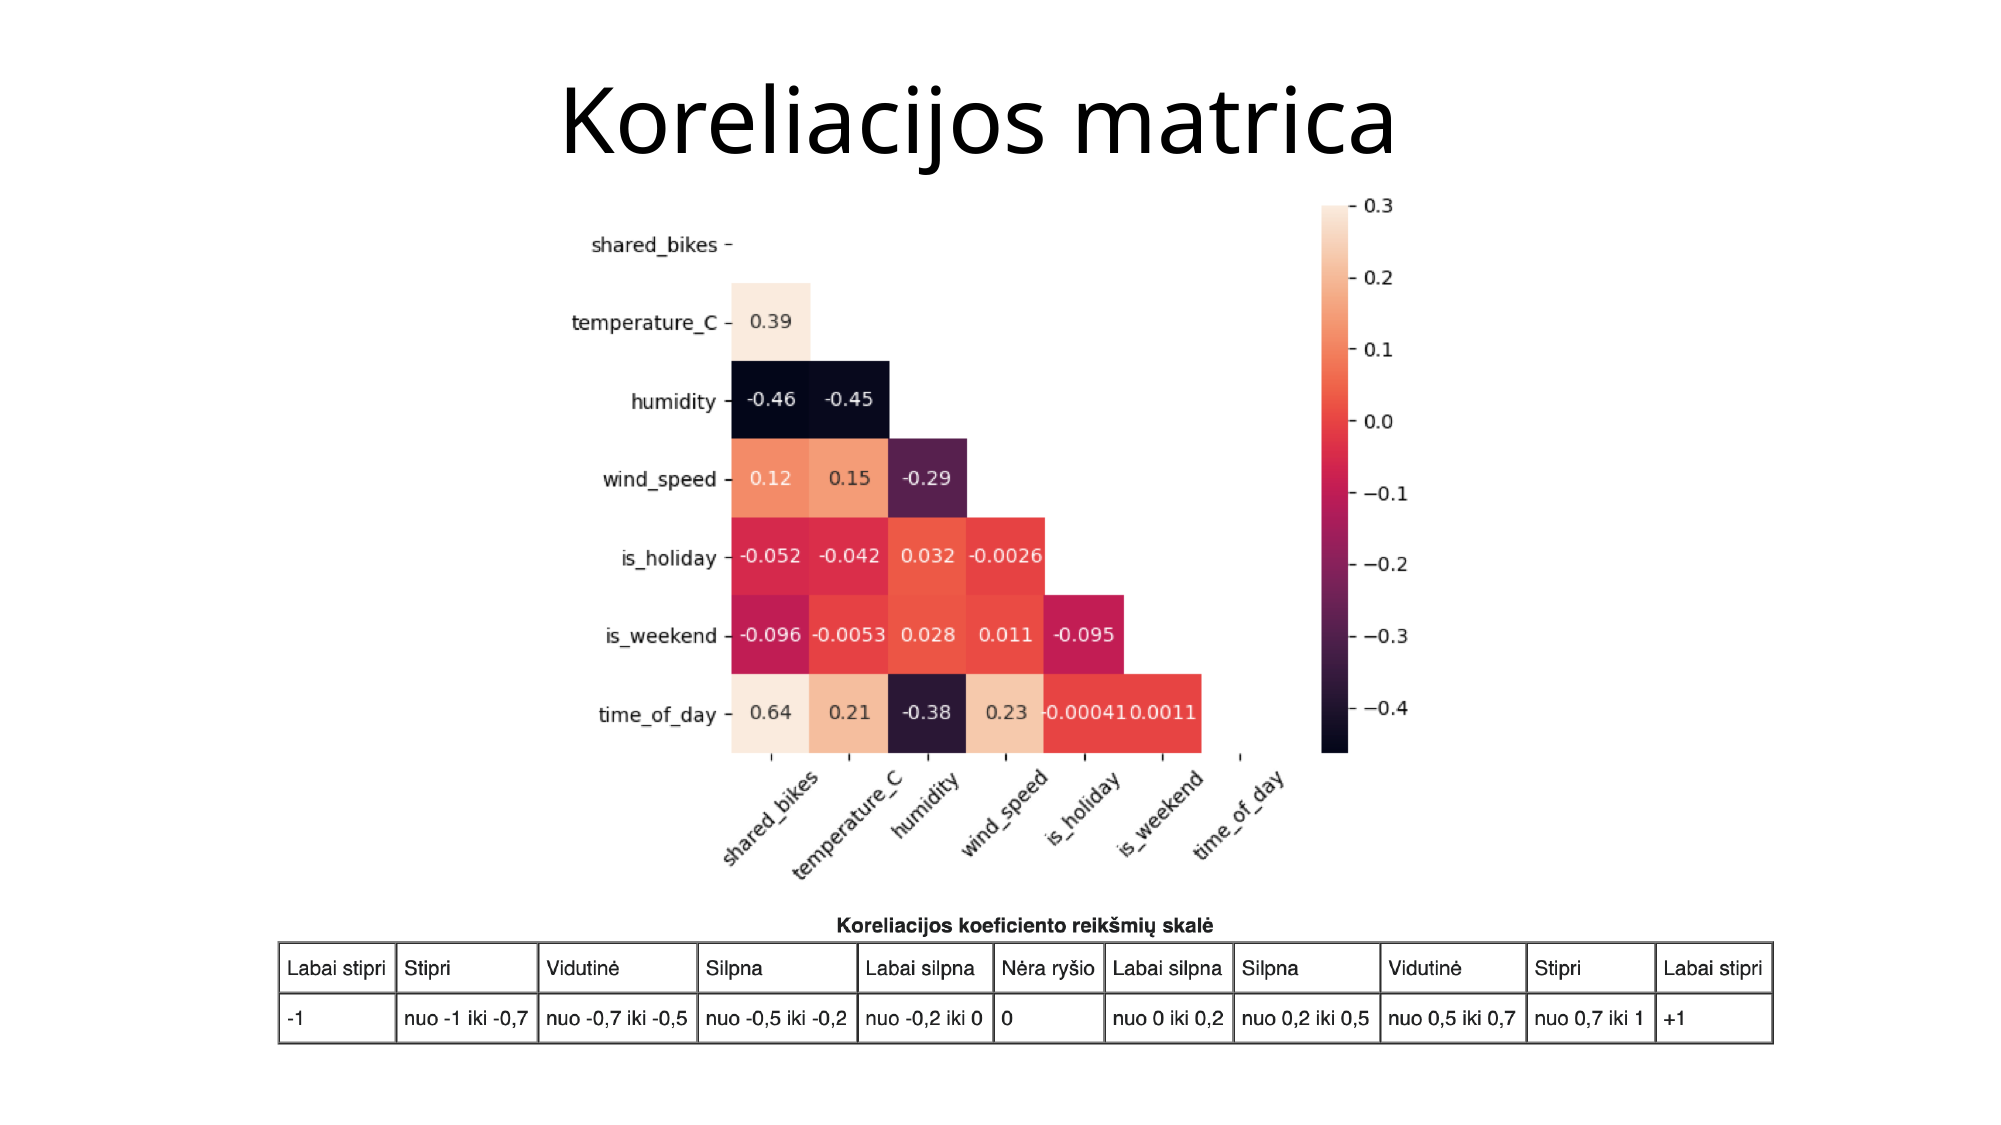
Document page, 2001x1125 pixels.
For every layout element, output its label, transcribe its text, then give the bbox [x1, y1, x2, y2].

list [531, 177, 1427, 891]
title Koreliacijos matrica [116, 15, 1842, 233]
picture [258, 910, 1781, 1053]
